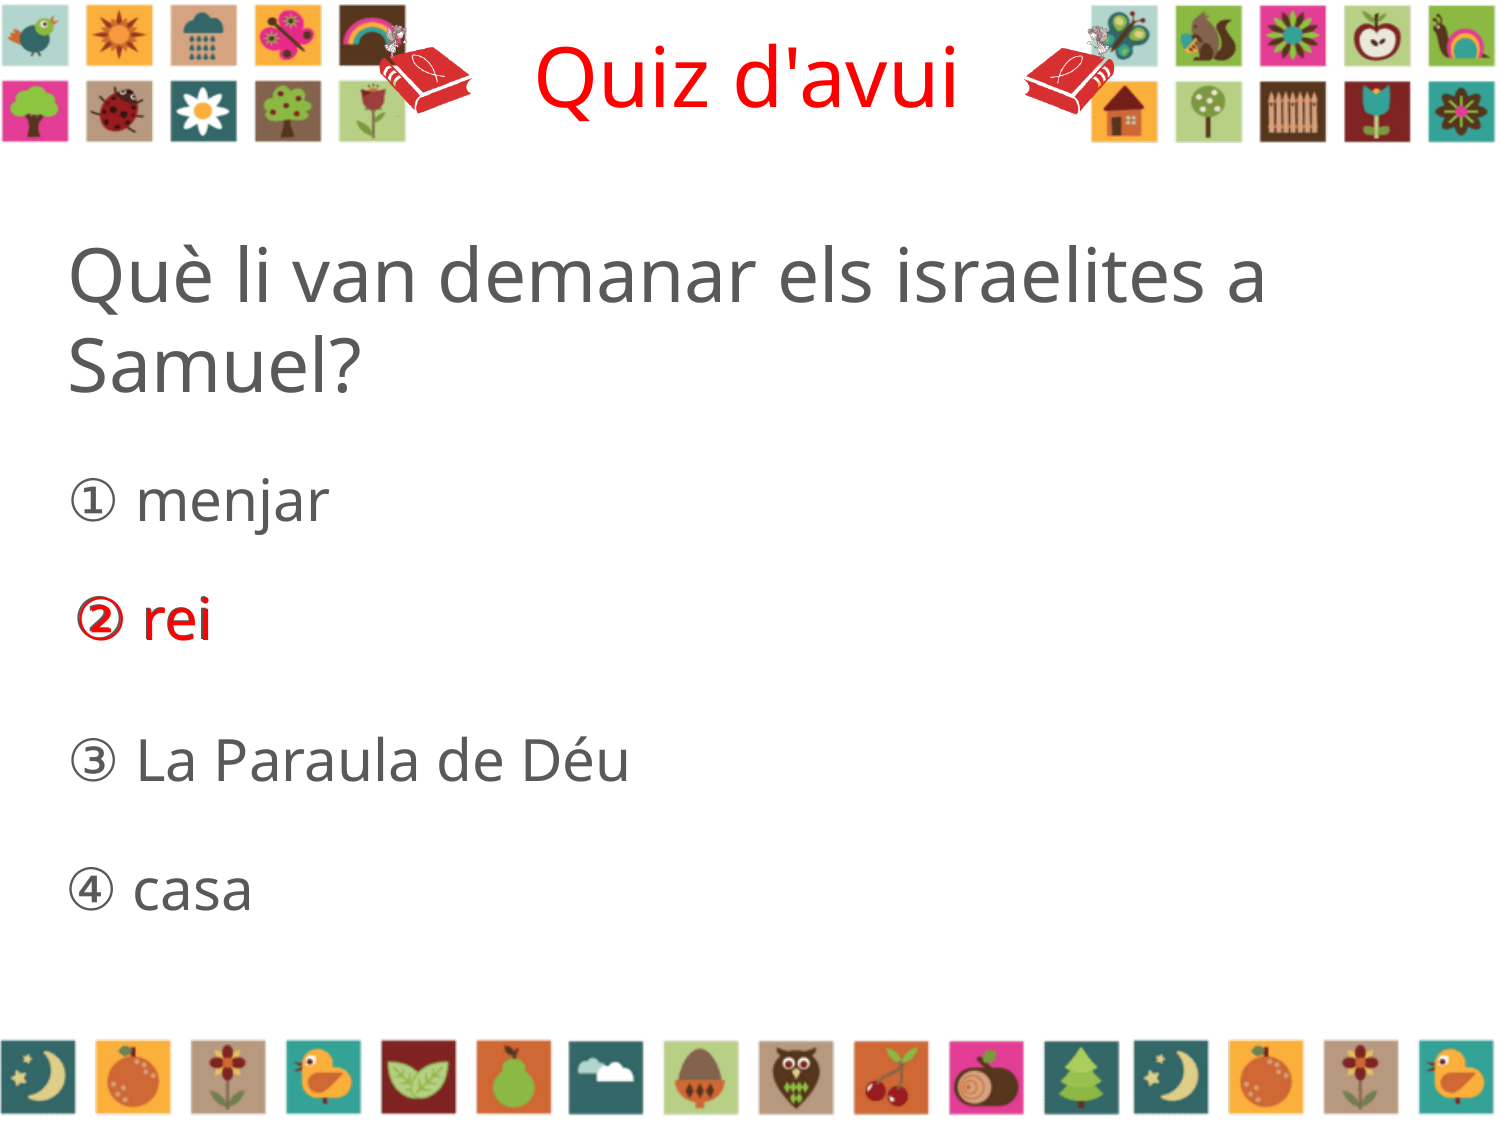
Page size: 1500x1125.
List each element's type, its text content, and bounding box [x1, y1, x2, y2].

picture [0, 3, 504, 150]
text_box ③ La Paraula de Déu [53, 716, 1483, 801]
text_box Què li van demanar els israelites a Samuel? [53, 219, 1436, 415]
text_box ① menjar [53, 456, 1436, 541]
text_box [0, 1028, 1500, 1118]
text_box ② rei [60, 574, 1490, 660]
picture [992, 3, 1500, 150]
text_box Quiz d'avui [425, 16, 1078, 131]
text_box ④ casa [50, 844, 1480, 930]
